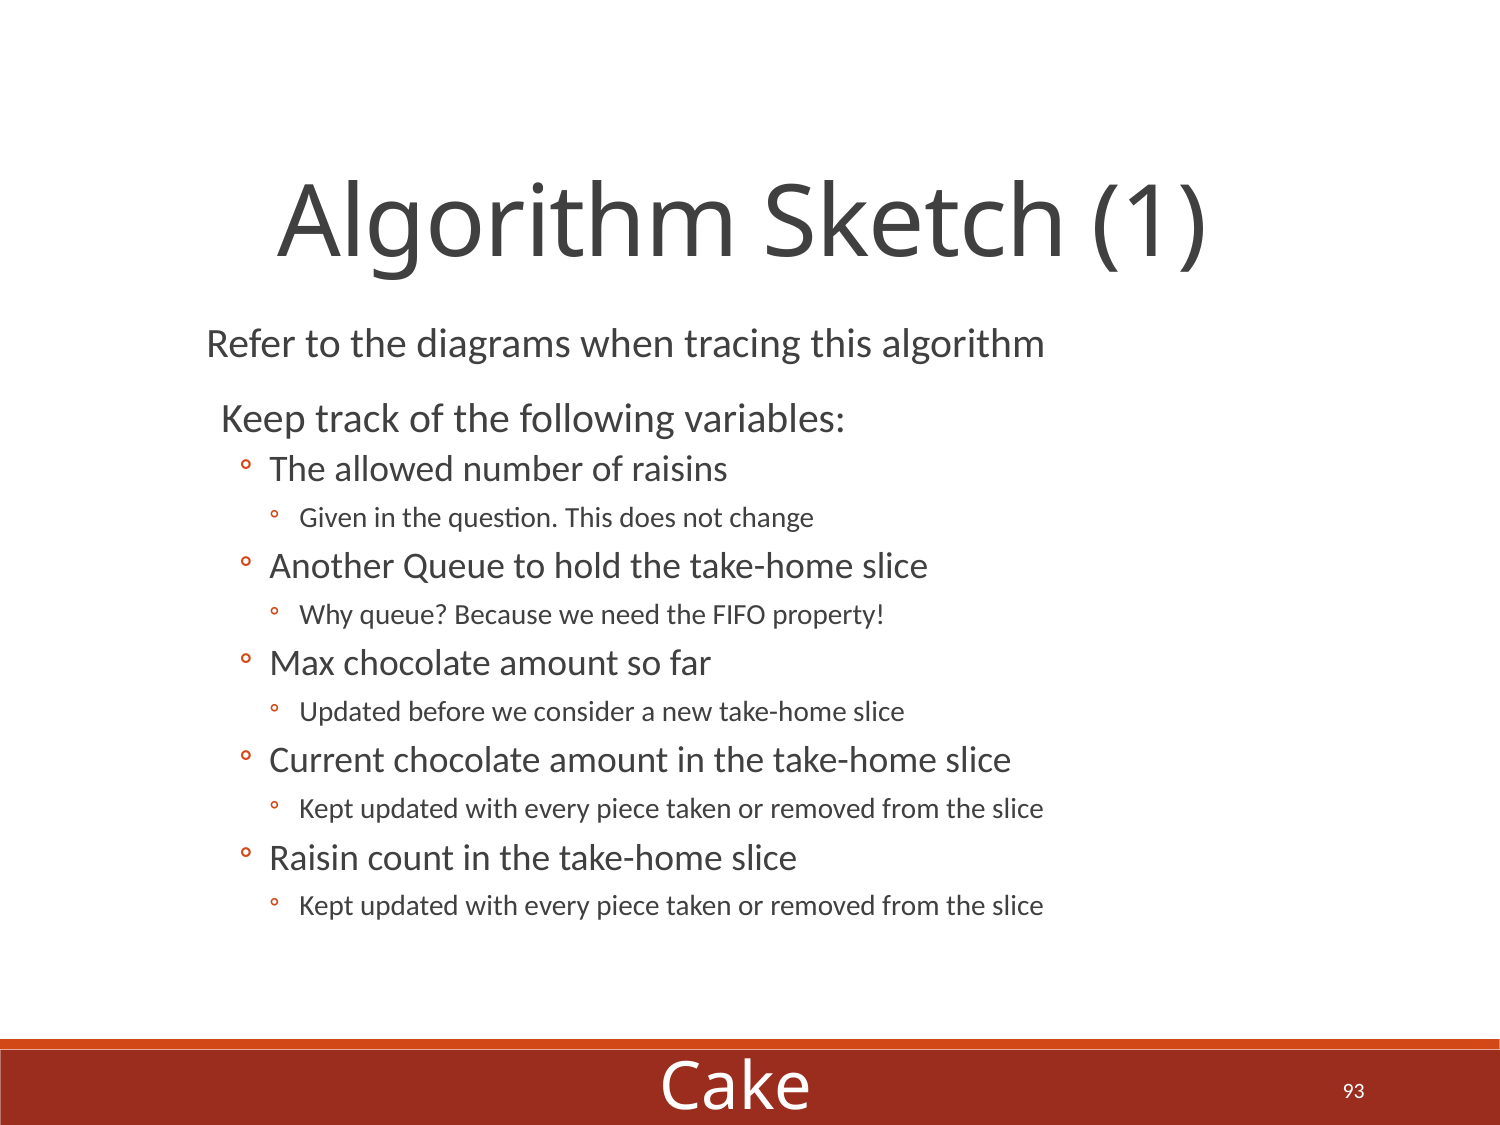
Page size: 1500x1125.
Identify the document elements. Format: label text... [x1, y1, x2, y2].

text_box Cake [417, 1035, 1055, 1125]
slide_number 93 [1218, 1059, 1380, 1120]
title Algorithm Sketch (1) [262, 47, 1500, 285]
list Refer to the diagrams when tracing this algorithm Keep track of the following variables: The allowed number of raisins Given in the question. This does not change Another Queue to hold the take-home slice Why queue? Because we need the FIFO property! Max chocolate amount so far Updated before we consider a new take-home slice Current chocolate amount in the take-home slice Kept updated with every piece taken or removed from the slice Raisin count in the take-home slice Kept updated with every piece taken or removed from the slice [206, 314, 1500, 1095]
